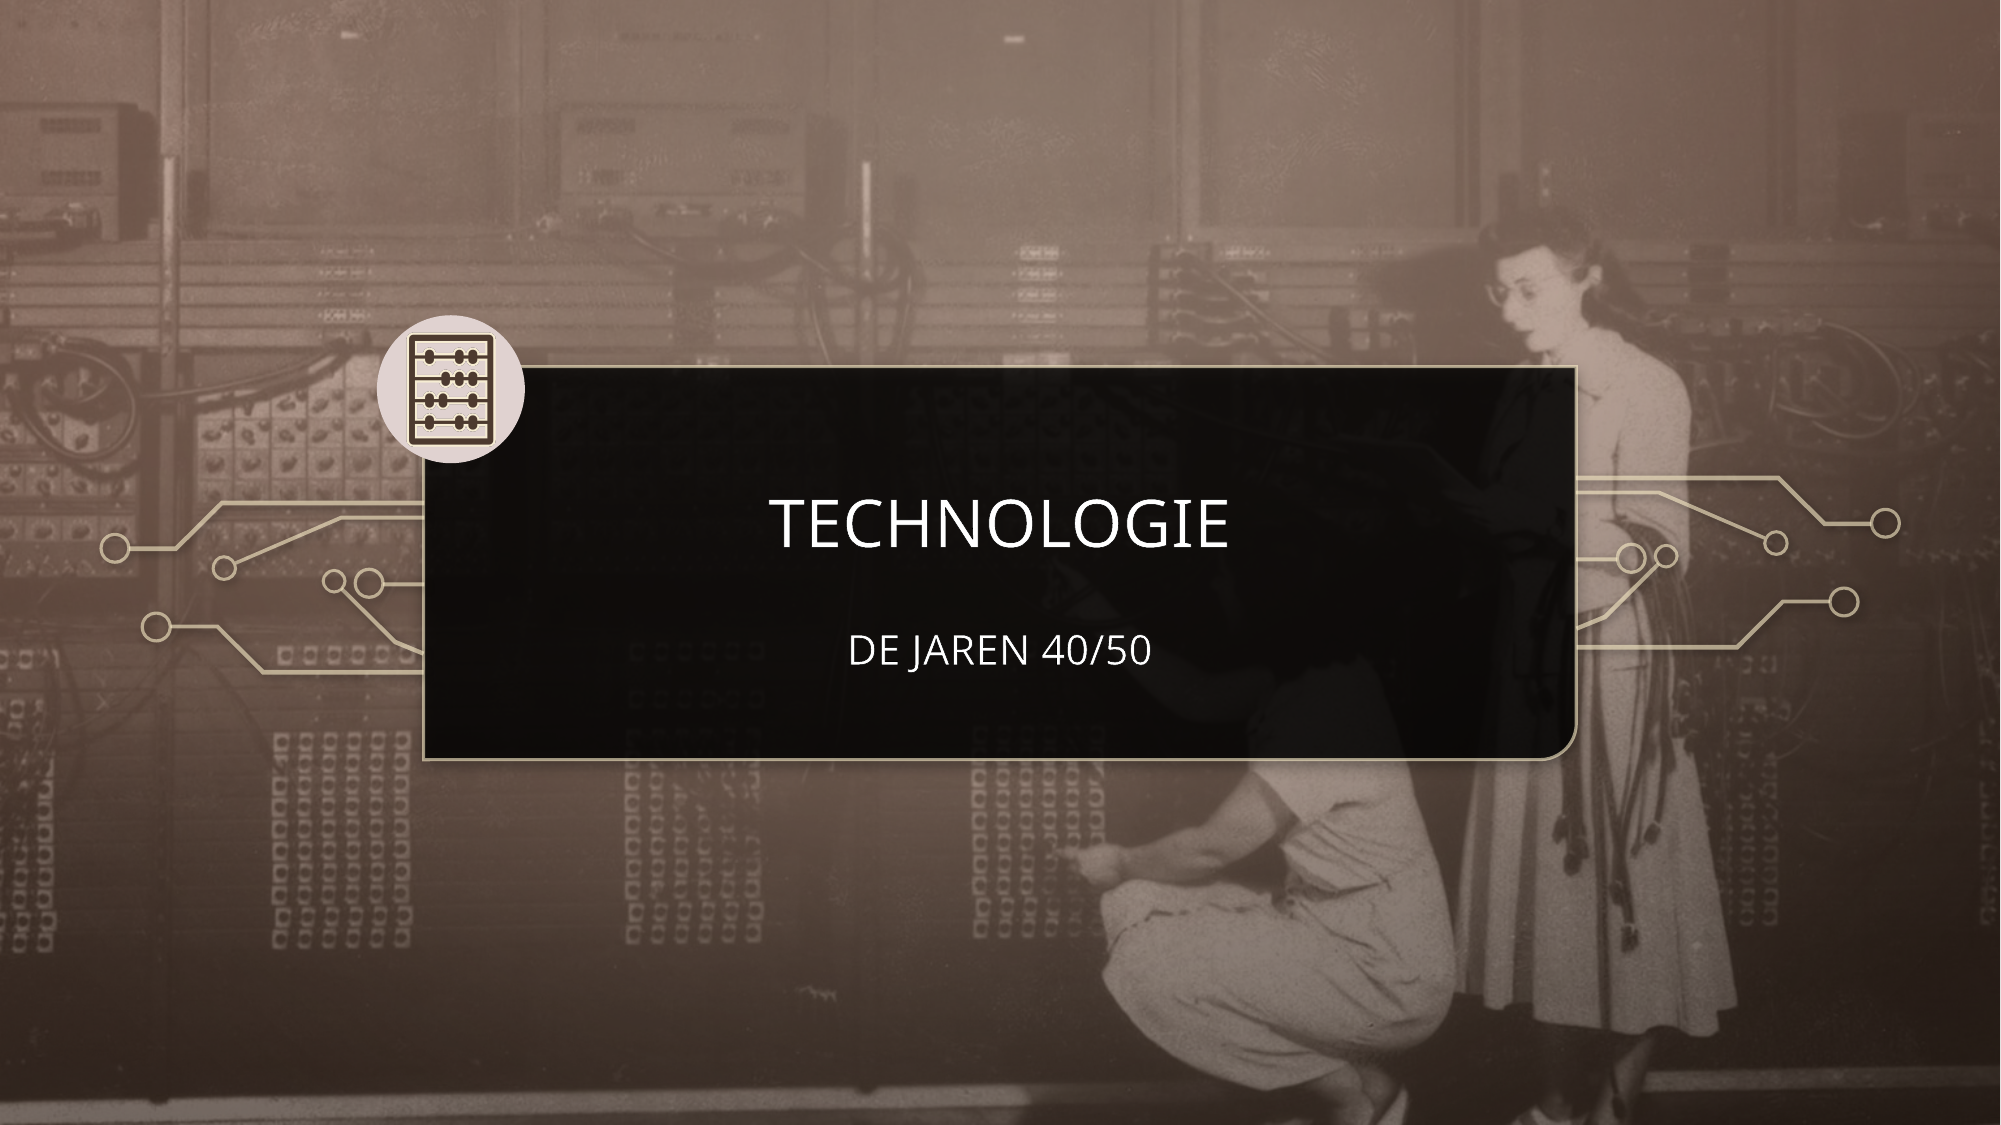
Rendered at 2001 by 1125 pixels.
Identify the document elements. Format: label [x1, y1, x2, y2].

text_box [99, 366, 1902, 760]
picture [0, 0, 2000, 1125]
text_box [376, 314, 526, 464]
